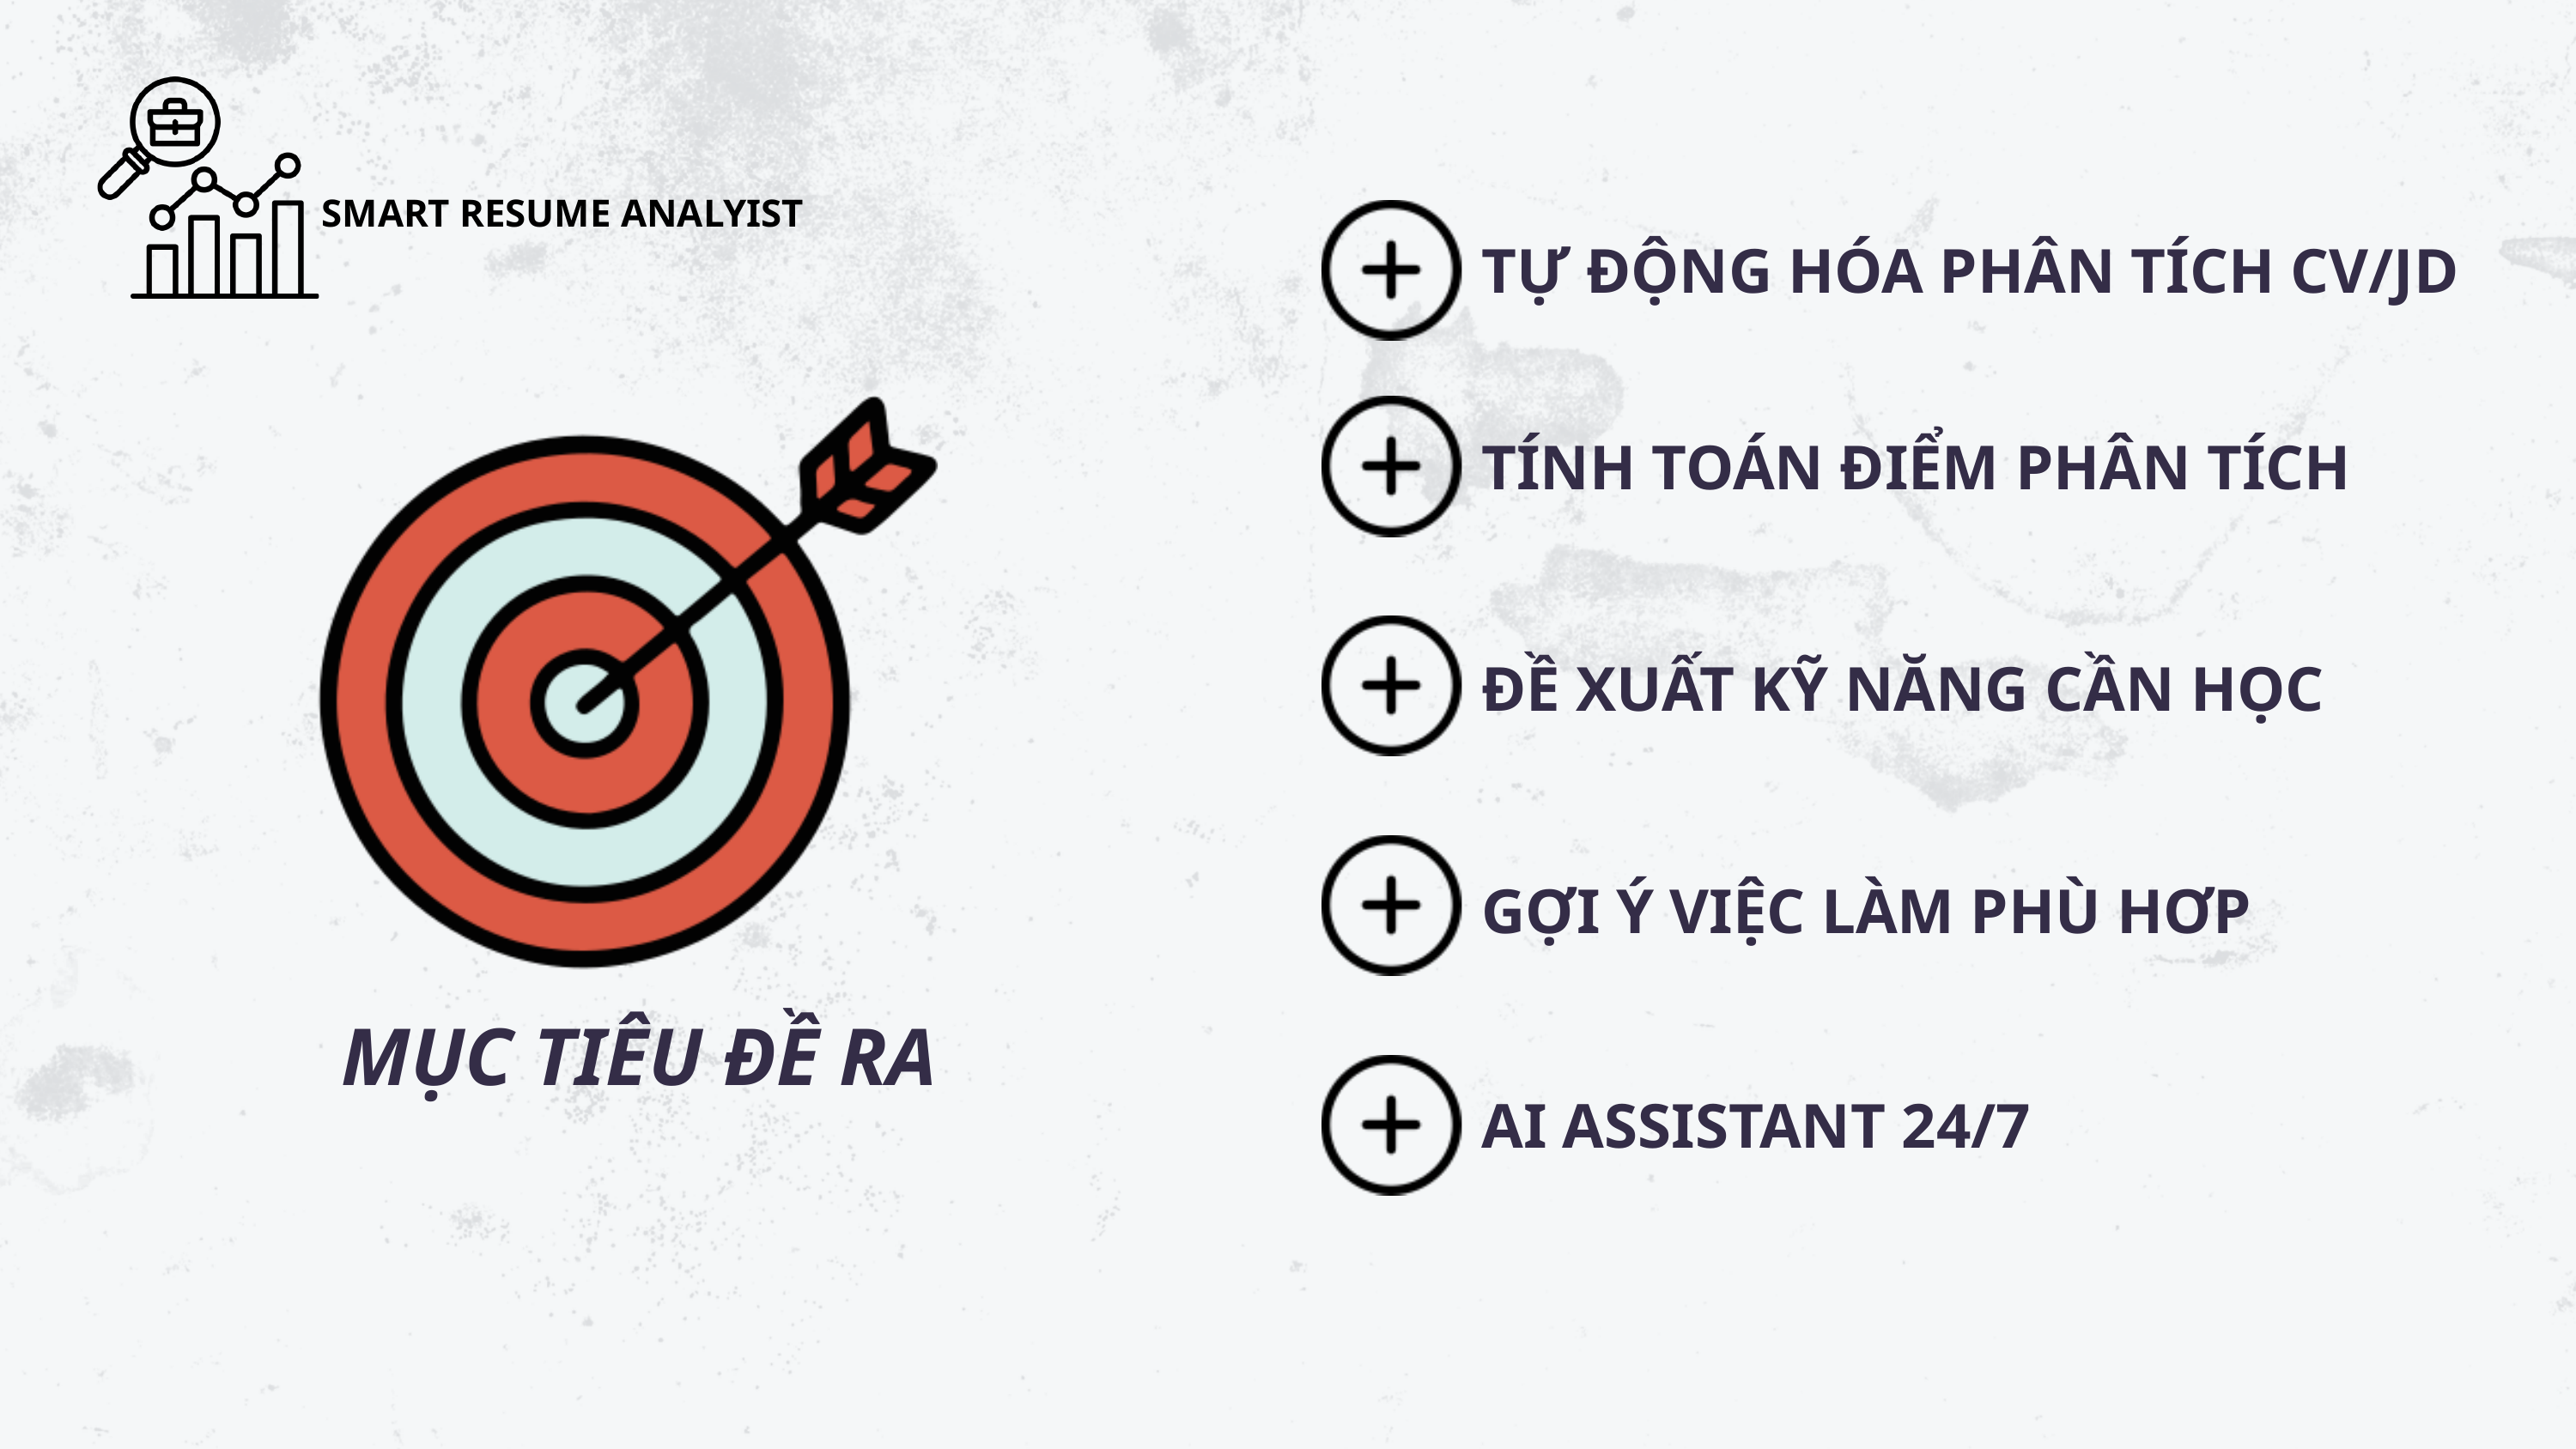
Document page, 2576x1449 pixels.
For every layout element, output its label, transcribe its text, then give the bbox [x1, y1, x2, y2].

text_box [97, 76, 319, 299]
text_box [1321, 835, 1462, 976]
text_box [313, 396, 939, 976]
text_box [1321, 1055, 1462, 1196]
text_box [1321, 200, 1462, 341]
text_box SMART RESUME ANALYIST [313, 193, 813, 235]
text_box [1321, 615, 1462, 756]
text_box ĐỀ XUẤT KỸ NĂNG CẦN HỌC [1481, 656, 2495, 724]
text_box [0, 0, 2576, 1449]
text_box AI ASSISTANT 24/7 [1481, 1093, 2075, 1161]
text_box TỰ ĐỘNG HÓA PHÂN TÍCH CV/JD [1481, 238, 2532, 306]
text_box [1321, 396, 1462, 537]
text_box GỢI Ý VIỆC LÀM PHÙ HƠP [1481, 878, 2305, 946]
text_box MỤC TIÊU ĐỀ RA [19, 1015, 939, 1102]
text_box TÍNH TOÁN ĐIỂM PHÂN TÍCH [1481, 434, 2400, 502]
